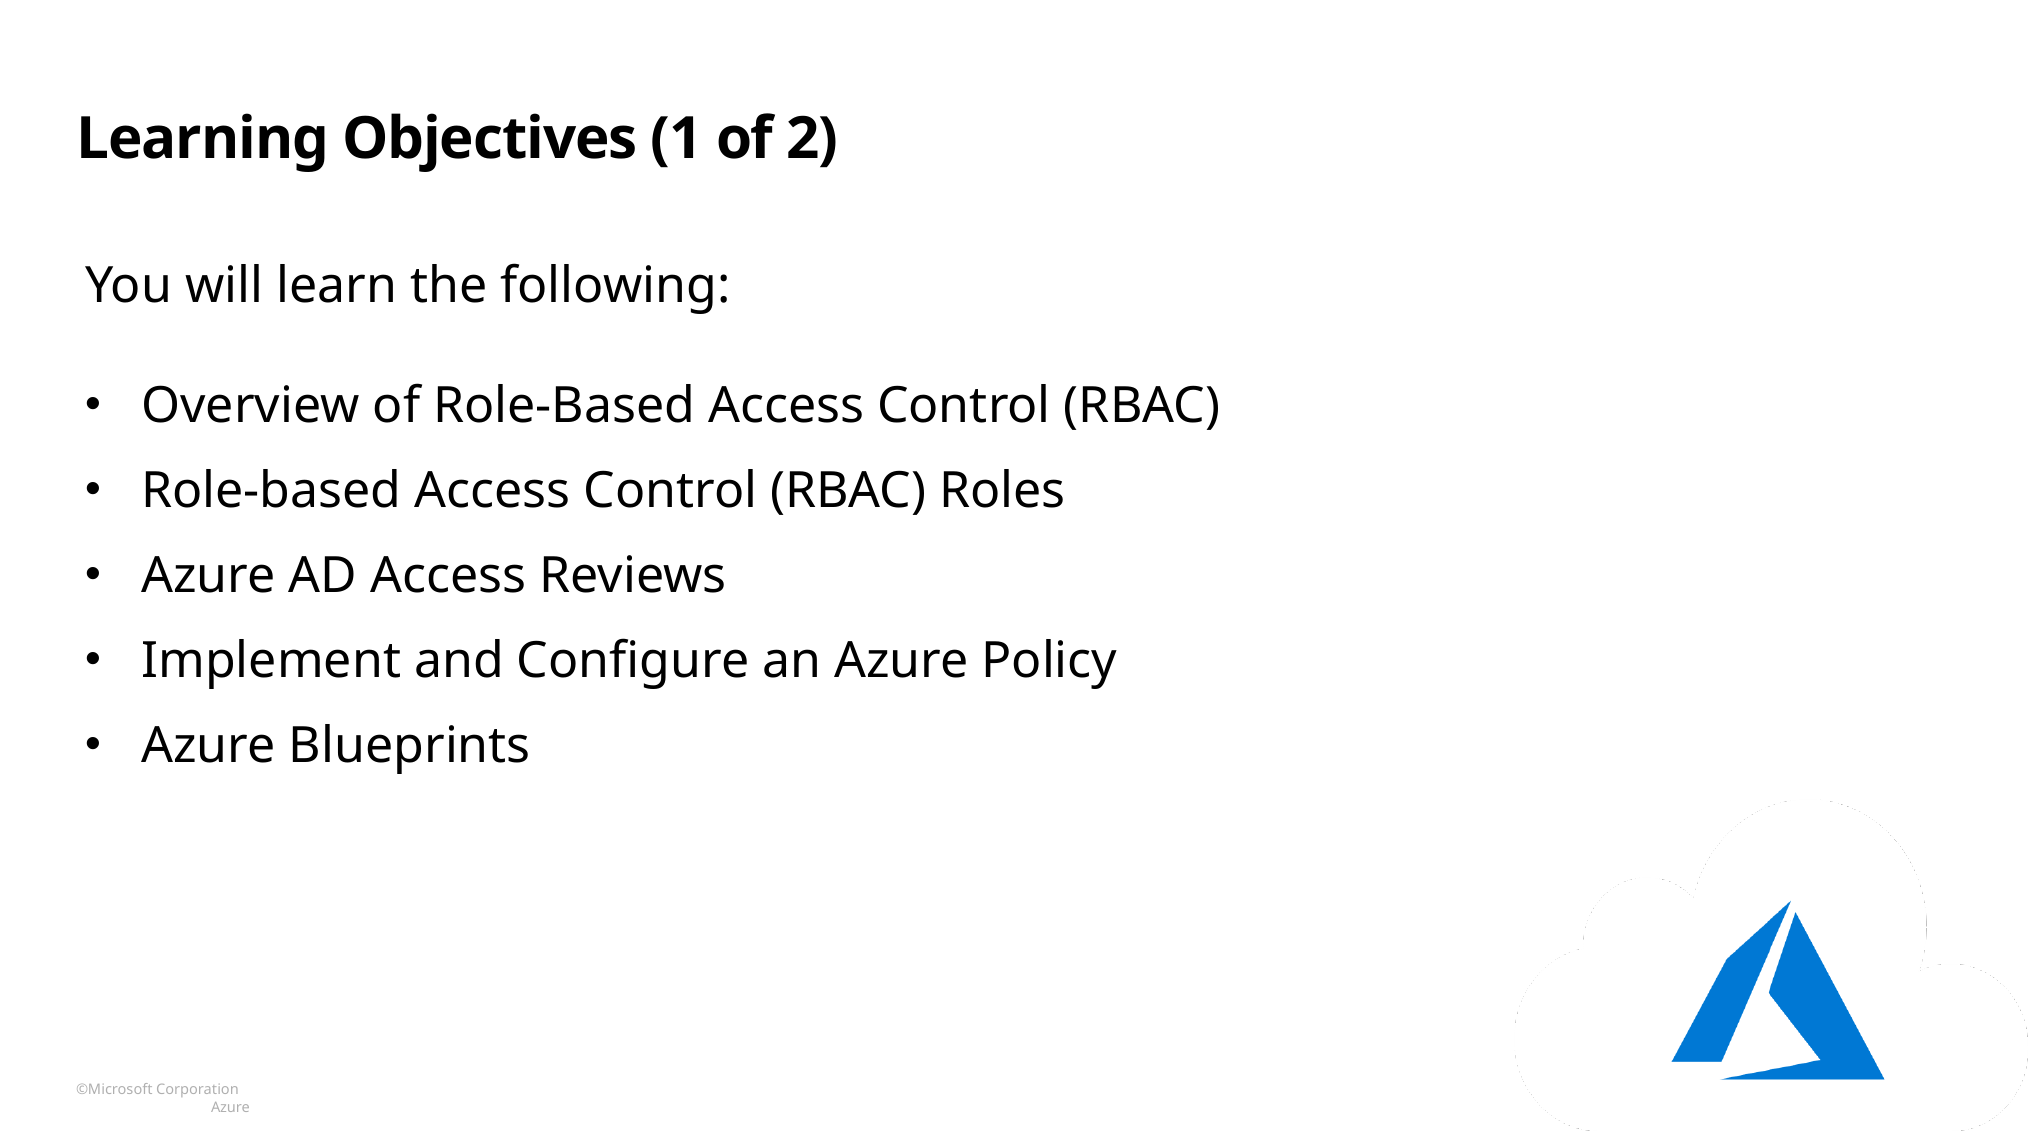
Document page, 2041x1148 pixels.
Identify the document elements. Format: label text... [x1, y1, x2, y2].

title Learning Objectives (1 of 2) [76, 103, 1969, 172]
list You will learn the following: Overview of Role-Based Access Control (RBAC) Role-based Access Control (RBAC) Roles Azure AD Access Reviews Implement and Configure an Azure Policy Azure Blueprints [85, 252, 1656, 904]
picture [1513, 799, 2028, 1132]
